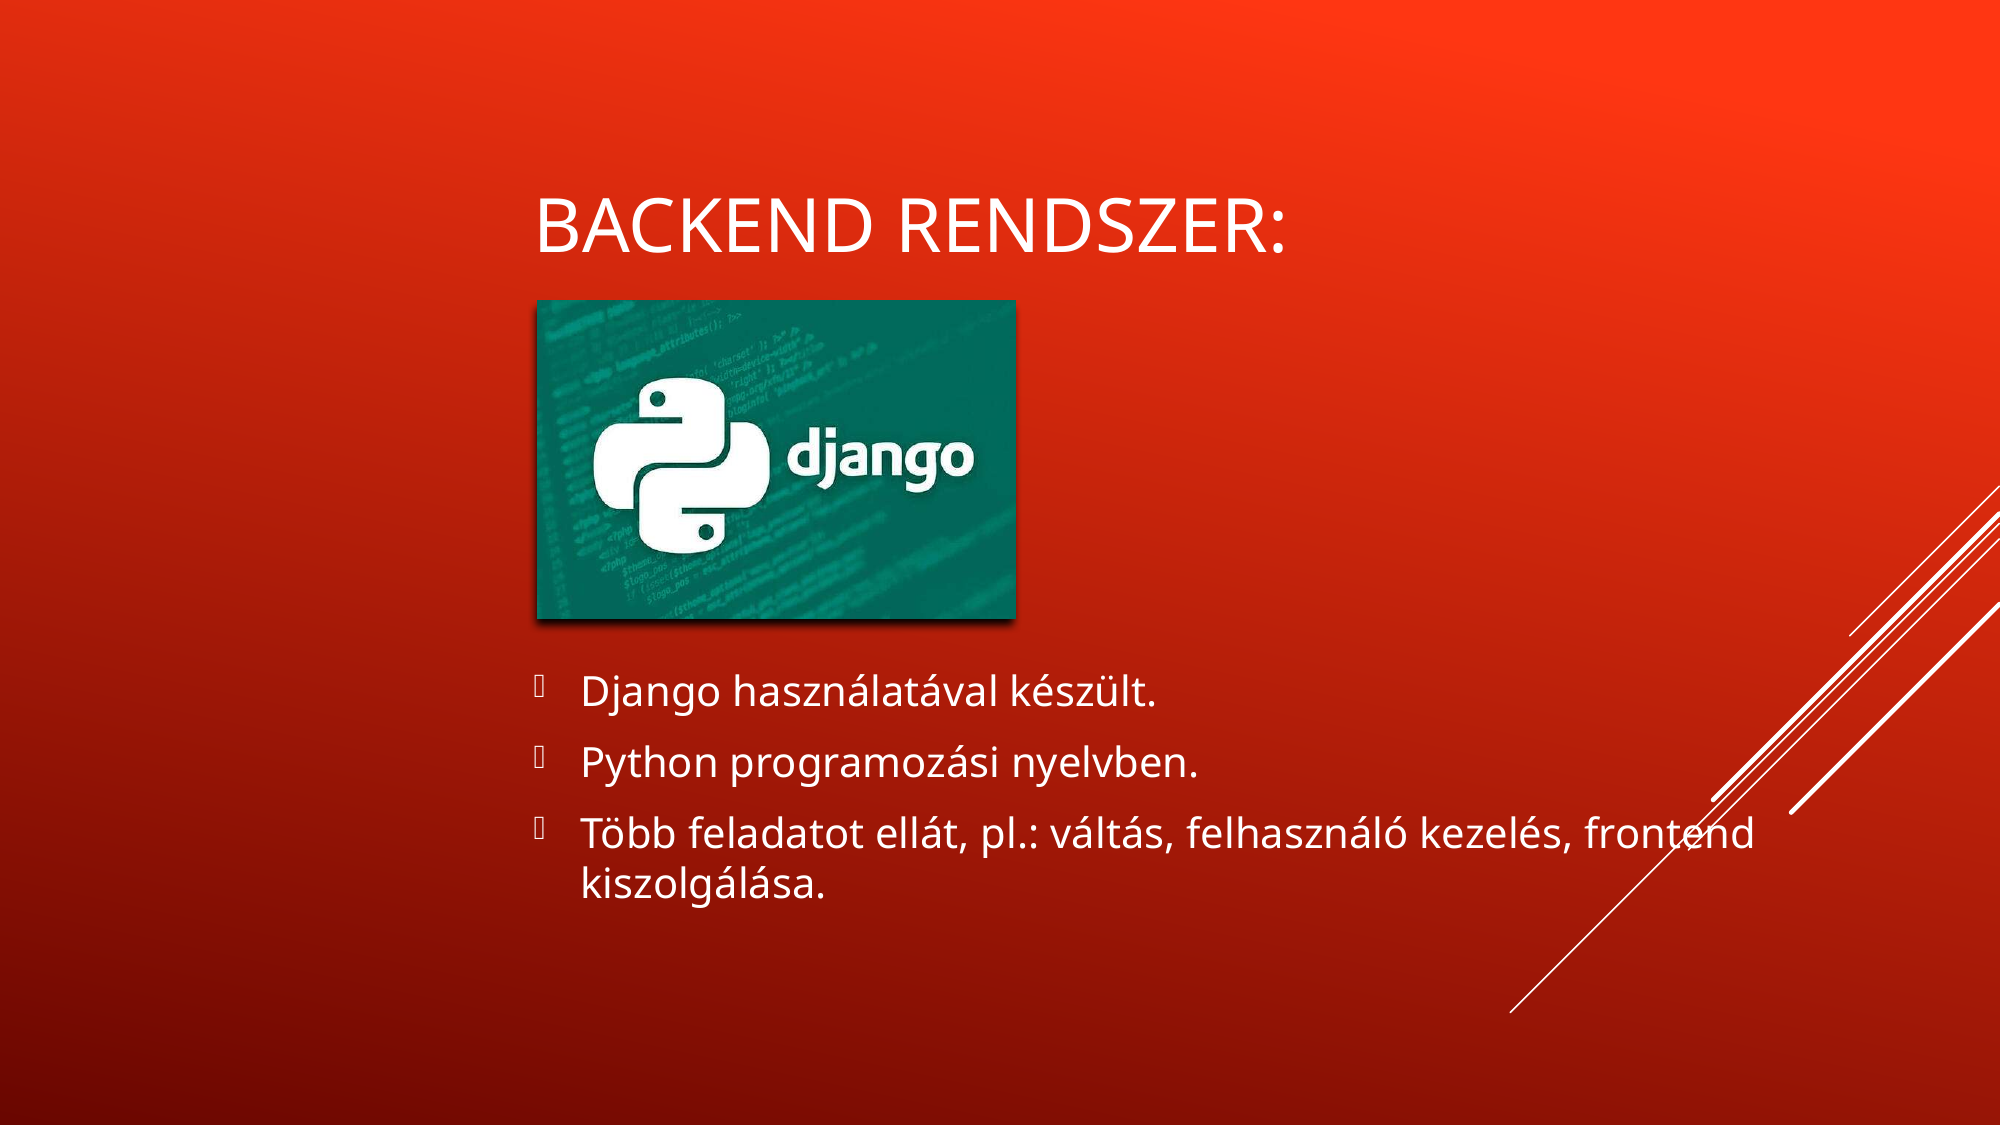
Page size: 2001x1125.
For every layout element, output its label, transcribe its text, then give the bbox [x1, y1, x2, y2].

picture [536, 299, 1016, 620]
list Django használatával készült. Python programozási nyelvben. Több feladatot ellát, pl.: váltás, felhasználó kezelés, frontend kiszolgálása. [518, 545, 1803, 1026]
title Backend rendszer: [518, 98, 1919, 347]
